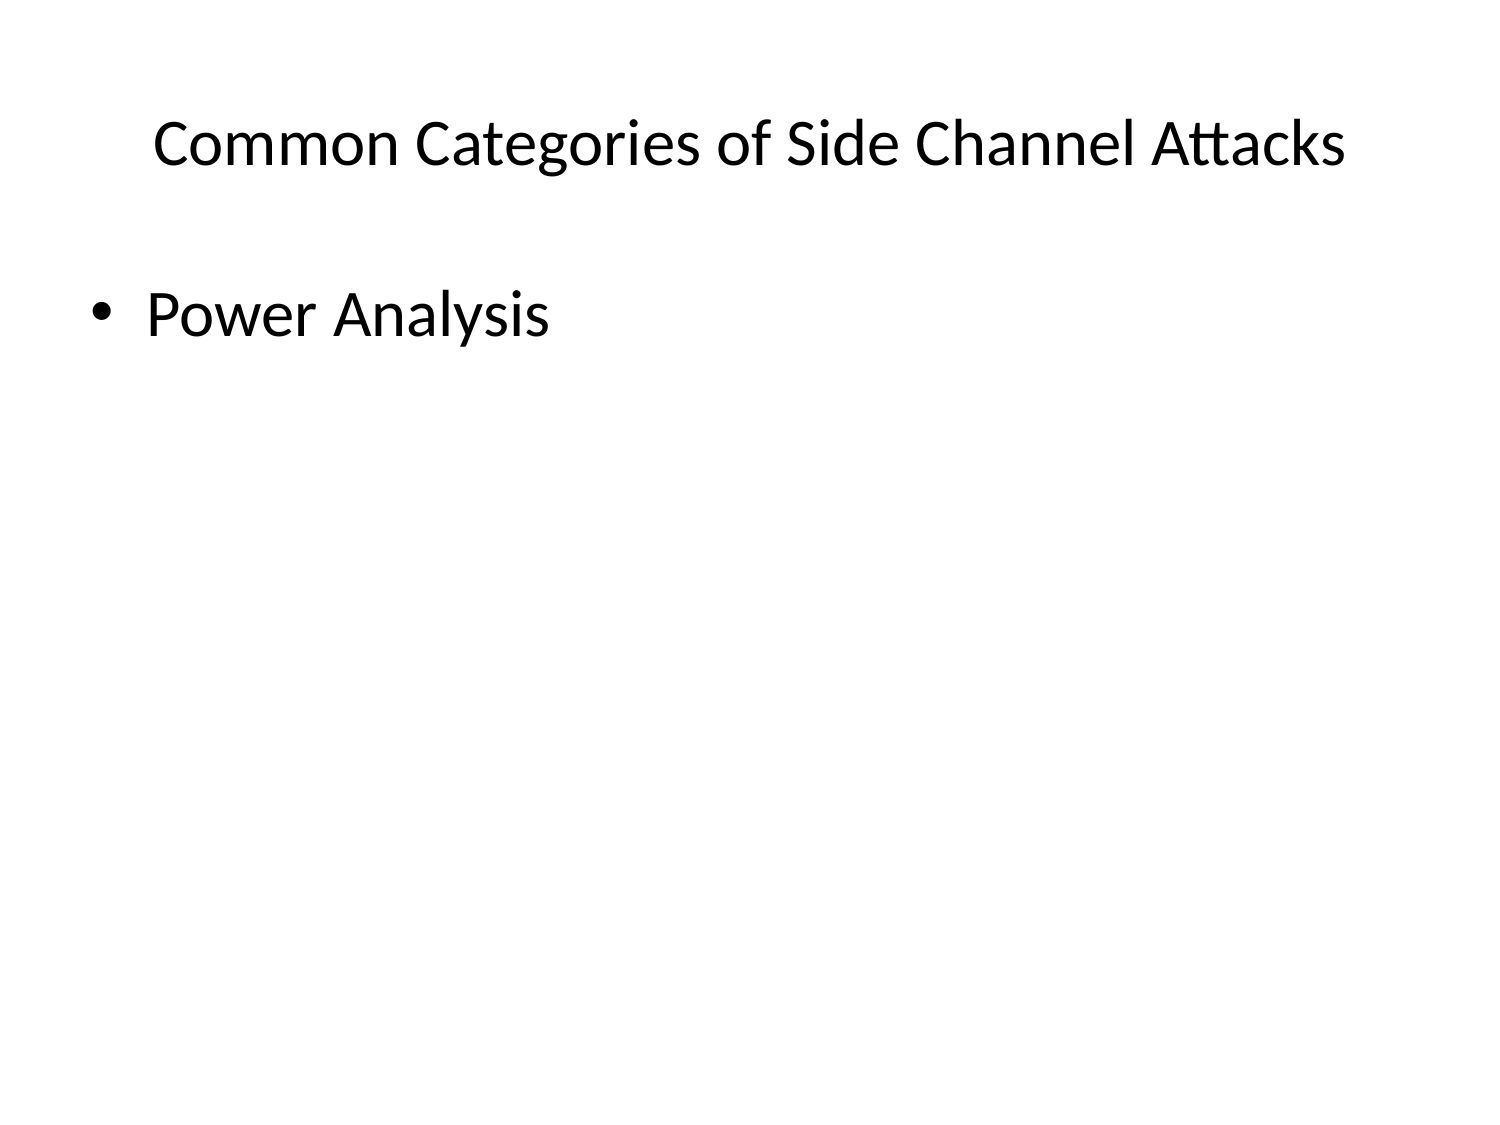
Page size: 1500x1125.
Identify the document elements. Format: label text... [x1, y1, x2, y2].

list Power Analysis [75, 262, 1425, 1005]
title Common Categories of Side Channel Attacks [75, 45, 1425, 233]
